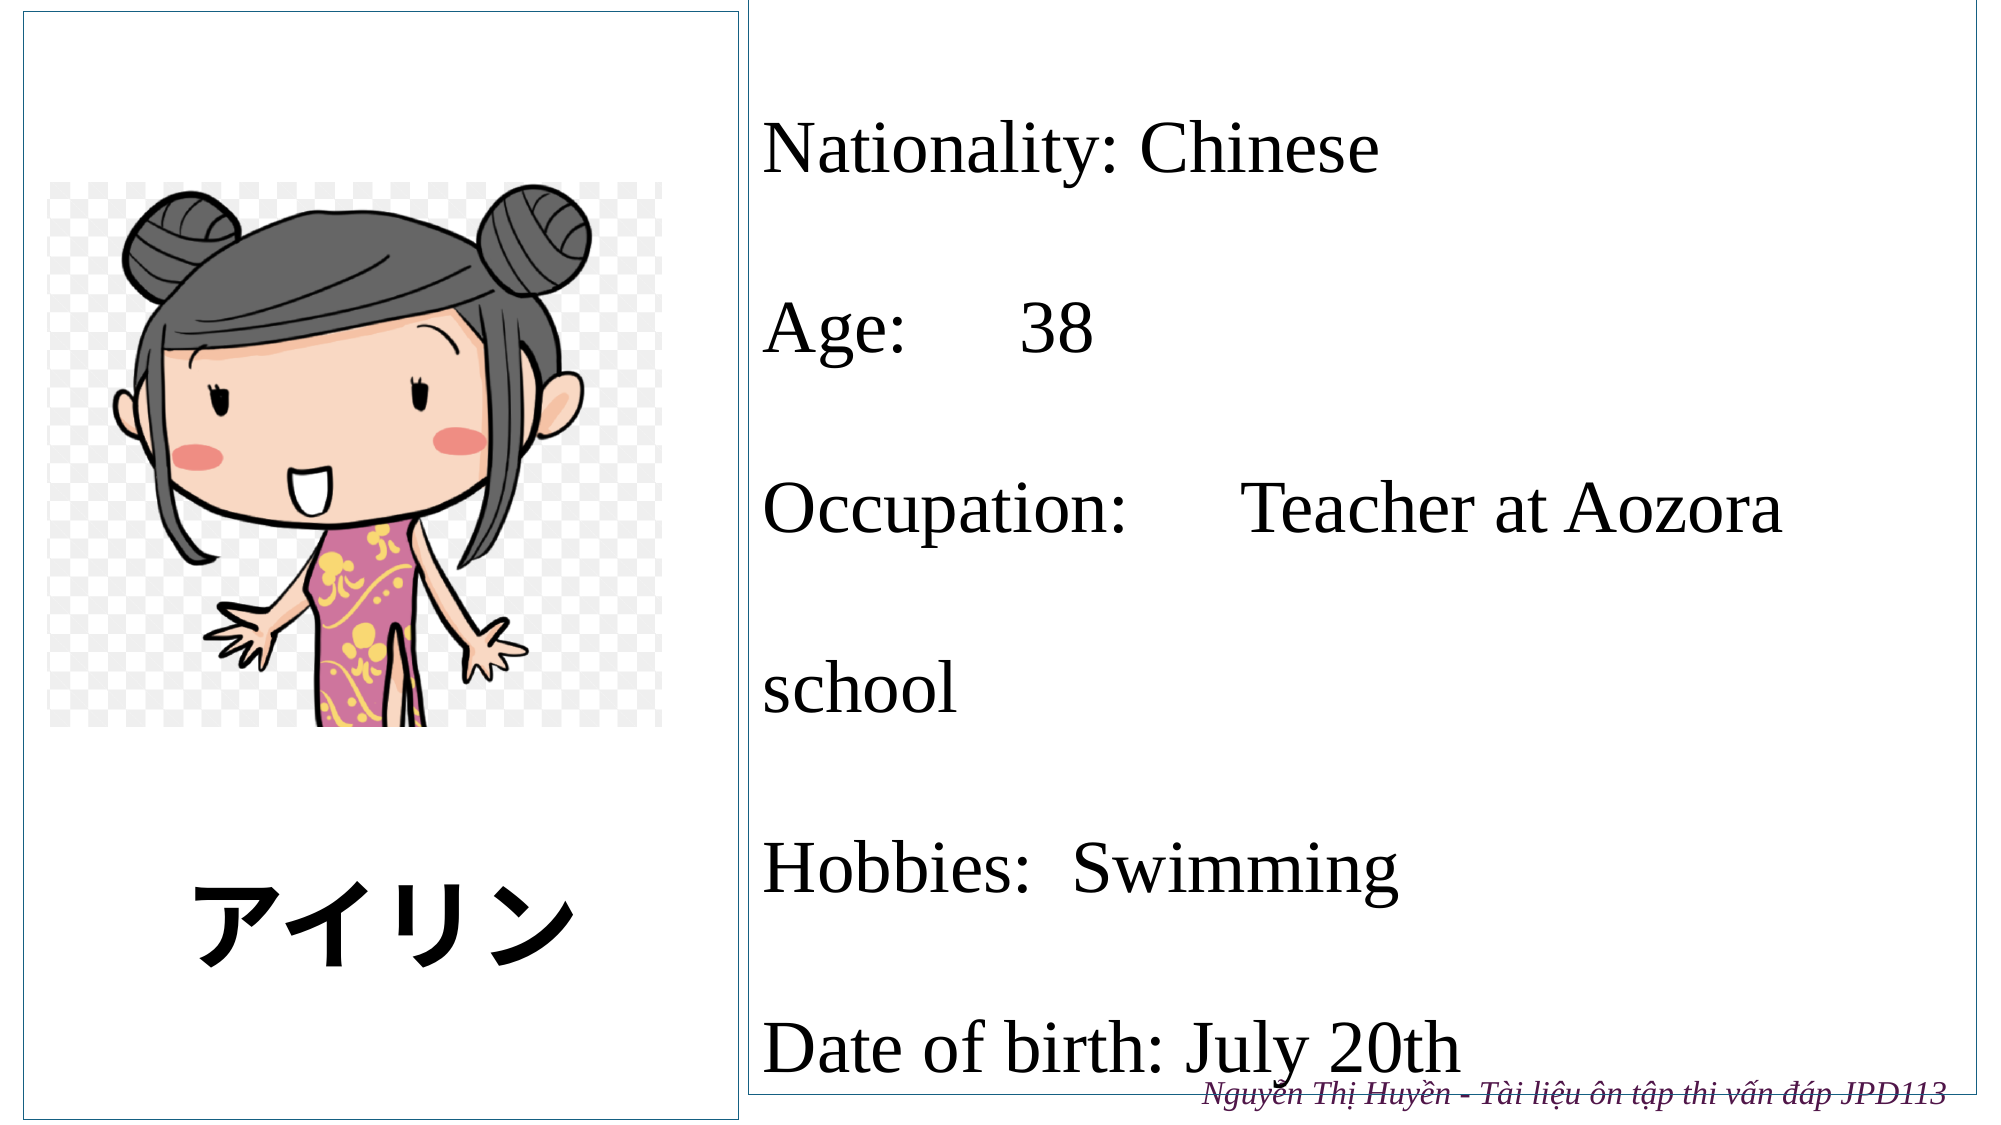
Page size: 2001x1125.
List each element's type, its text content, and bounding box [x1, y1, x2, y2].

text_box [23, 11, 739, 1120]
picture [47, 181, 662, 728]
text_box アイリン [169, 855, 701, 990]
text_box Nationality: Chinese Age: 38 Occupation: Teacher at Aozora school Hobbies: Swimming Date of birth: July 20th [748, 0, 1977, 1095]
